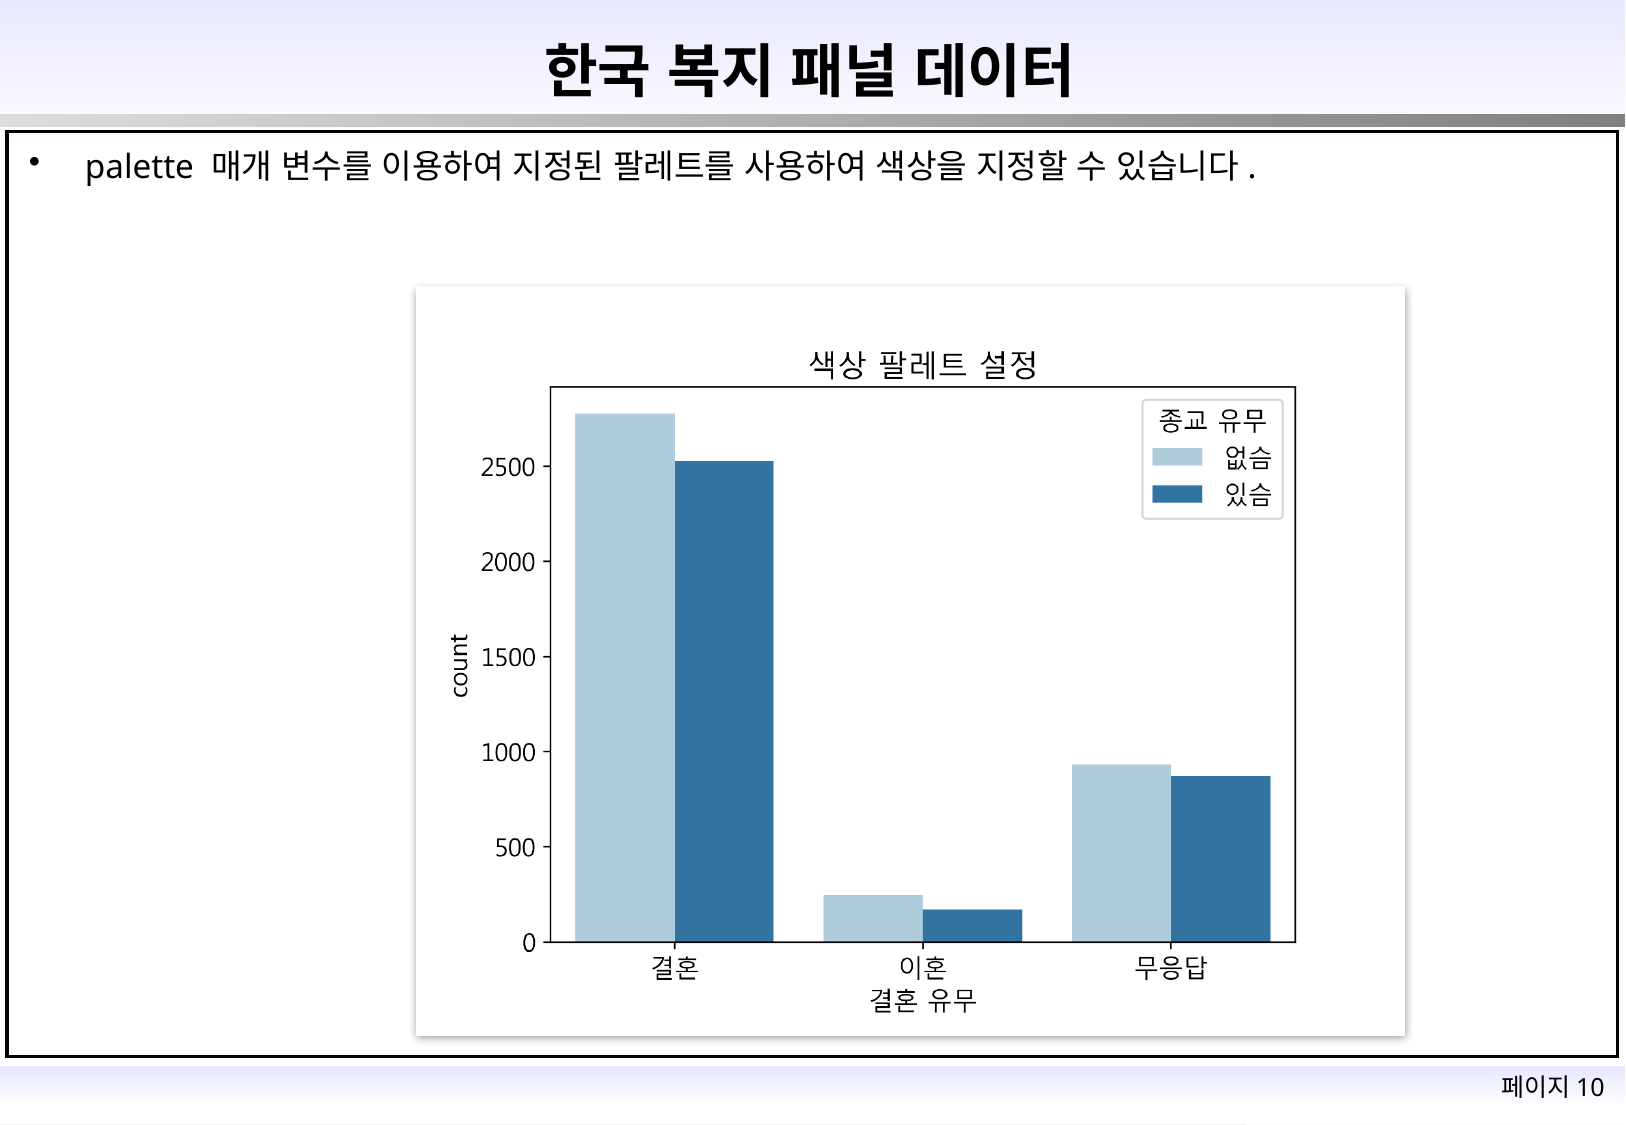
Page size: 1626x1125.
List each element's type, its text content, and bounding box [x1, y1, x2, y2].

picture [430, 300, 1392, 1022]
title 한국 복지 패널 데이터 [207, 24, 1412, 113]
list palette 매개 변수를 이용하여 지정된 팔레트를 사용하여 색상을 지정할 수 있습니다. [13, 137, 1625, 791]
